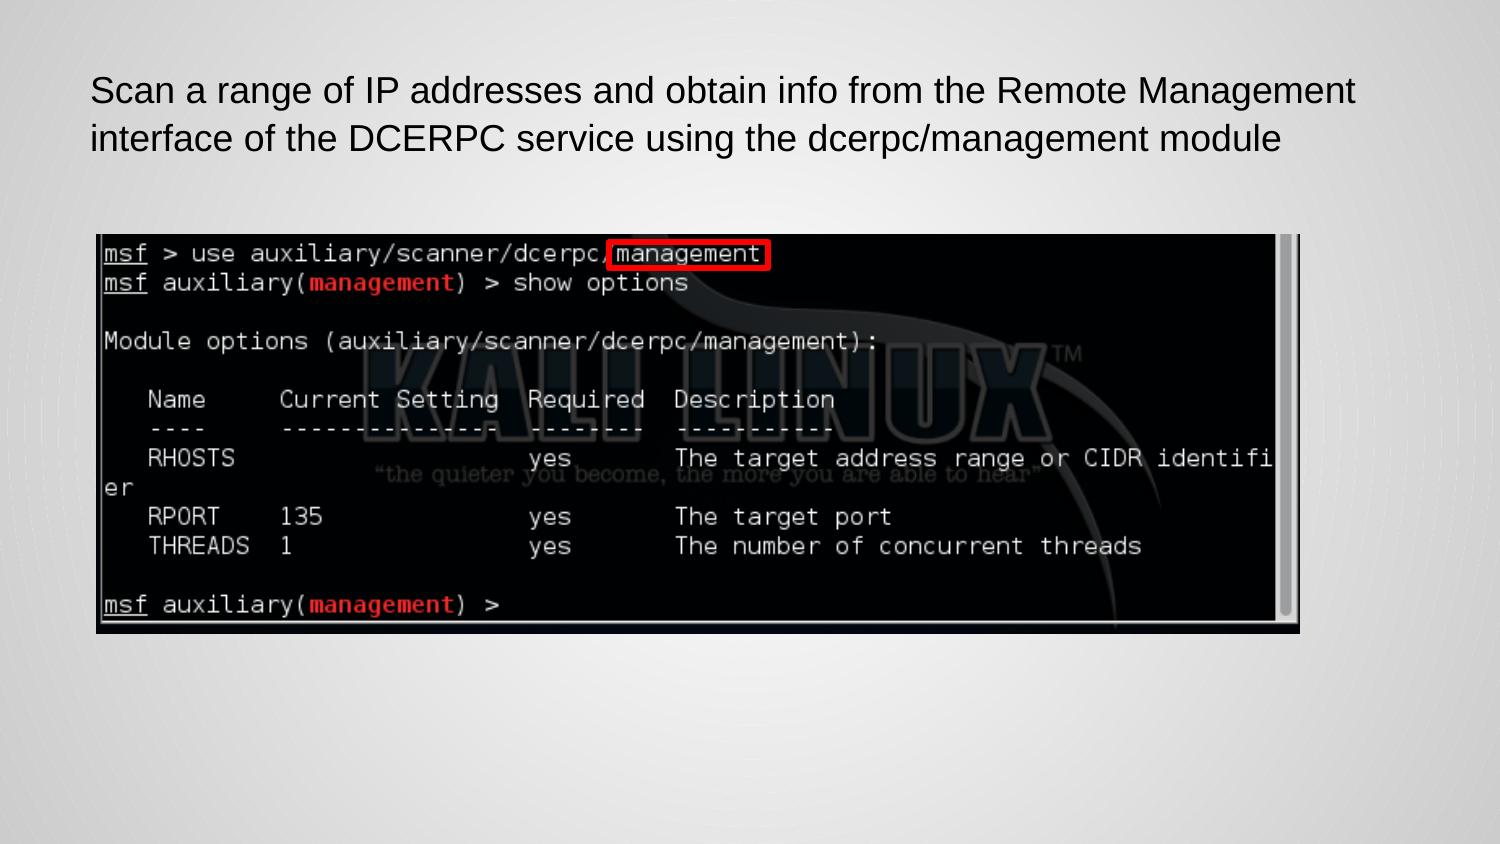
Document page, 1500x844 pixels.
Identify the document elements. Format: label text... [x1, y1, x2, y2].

picture [96, 233, 1300, 634]
title Scan a range of IP addresses and obtain info from the Remote Management interface of the DCERPC service using the dcerpc/management module [75, 33, 1425, 175]
